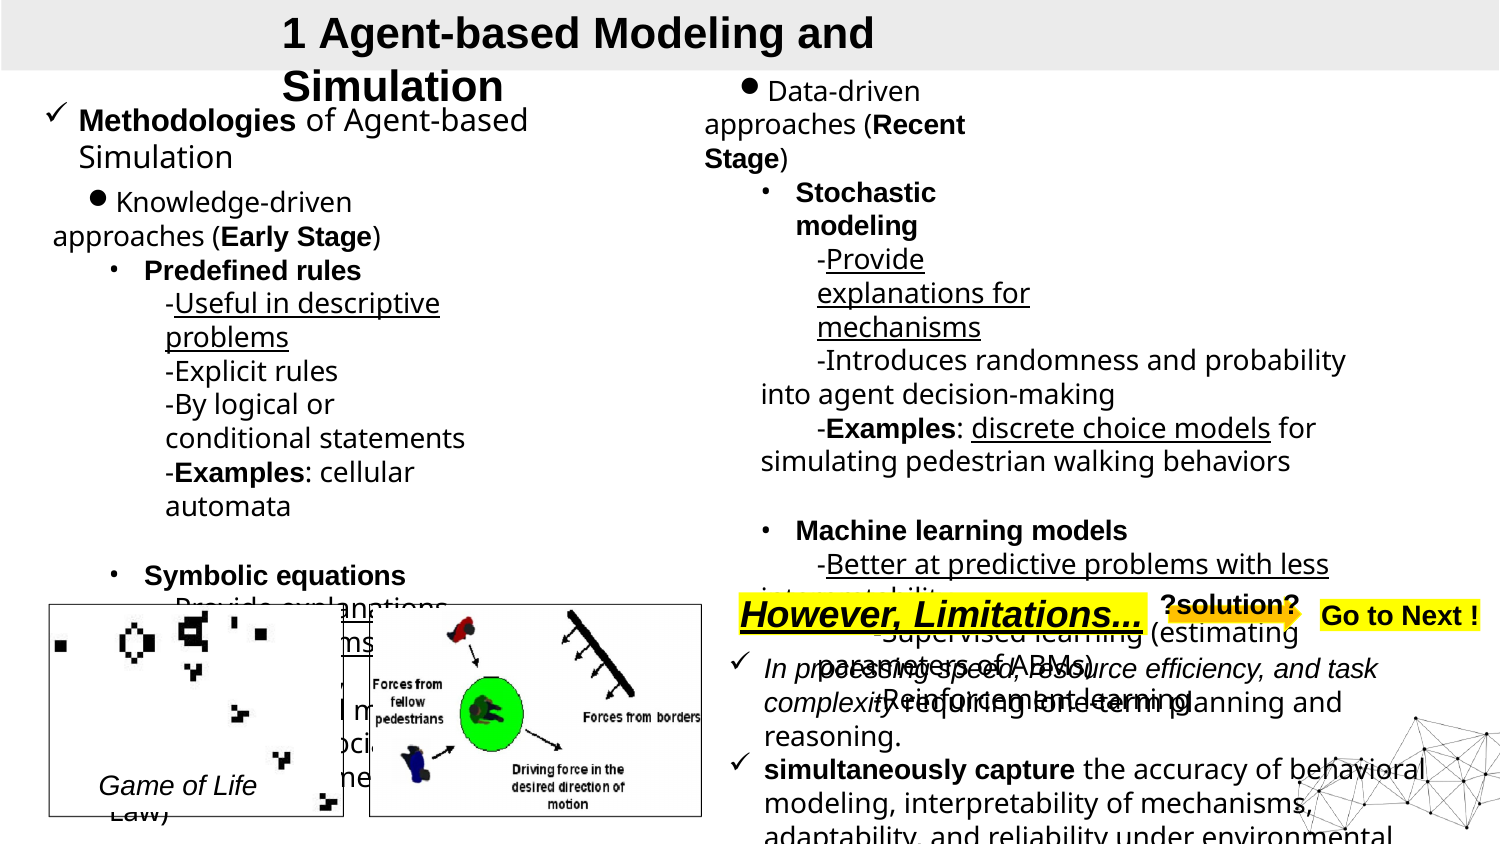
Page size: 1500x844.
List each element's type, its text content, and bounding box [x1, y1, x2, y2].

text_box In processing speed, resource efficiency, and task complexity requiring lone-term planning and reasoning. simultaneously capture the accuracy of behavioral modeling, interpretability of mechanisms, adaptability, and reliability under environmental changes? [727, 648, 1450, 844]
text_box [368, 603, 703, 818]
picture [1294, 716, 1500, 836]
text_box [1167, 596, 1303, 633]
text_box Data-driven approaches (Recent Stage) Stochastic modeling -Provide explanations for mechanisms -Introduces randomness and probability into agent decision-making -Examples: discrete choice models for simulating pedestrian walking behaviors Machine learning models -Better at predictive problems with less interpretability -Supervised learning (estimating parameters of ABMs) -Reinforcement learning [702, 71, 1494, 715]
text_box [48, 603, 345, 818]
text_box Methodologies of Agent-based Simulation Knowledge-driven approaches (Early Stage) Predefined rules -Useful in descriptive problems -Explicit rules -By logical or conditional statements -Examples: cellular automata Symbolic equations -Provide explanations for mechanisms -More formal, mathematical manner -Examples: social force model for pedestrian movements (Newton-like Law) [41, 87, 674, 827]
title 1 Agent-based Modeling and Simulation [102, 3, 1001, 146]
text_box However, Limitations... [738, 592, 1148, 636]
text_box [1, 0, 1499, 71]
text_box Go to Next ! [1319, 598, 1481, 632]
text_box ?solution? [1158, 584, 1305, 620]
